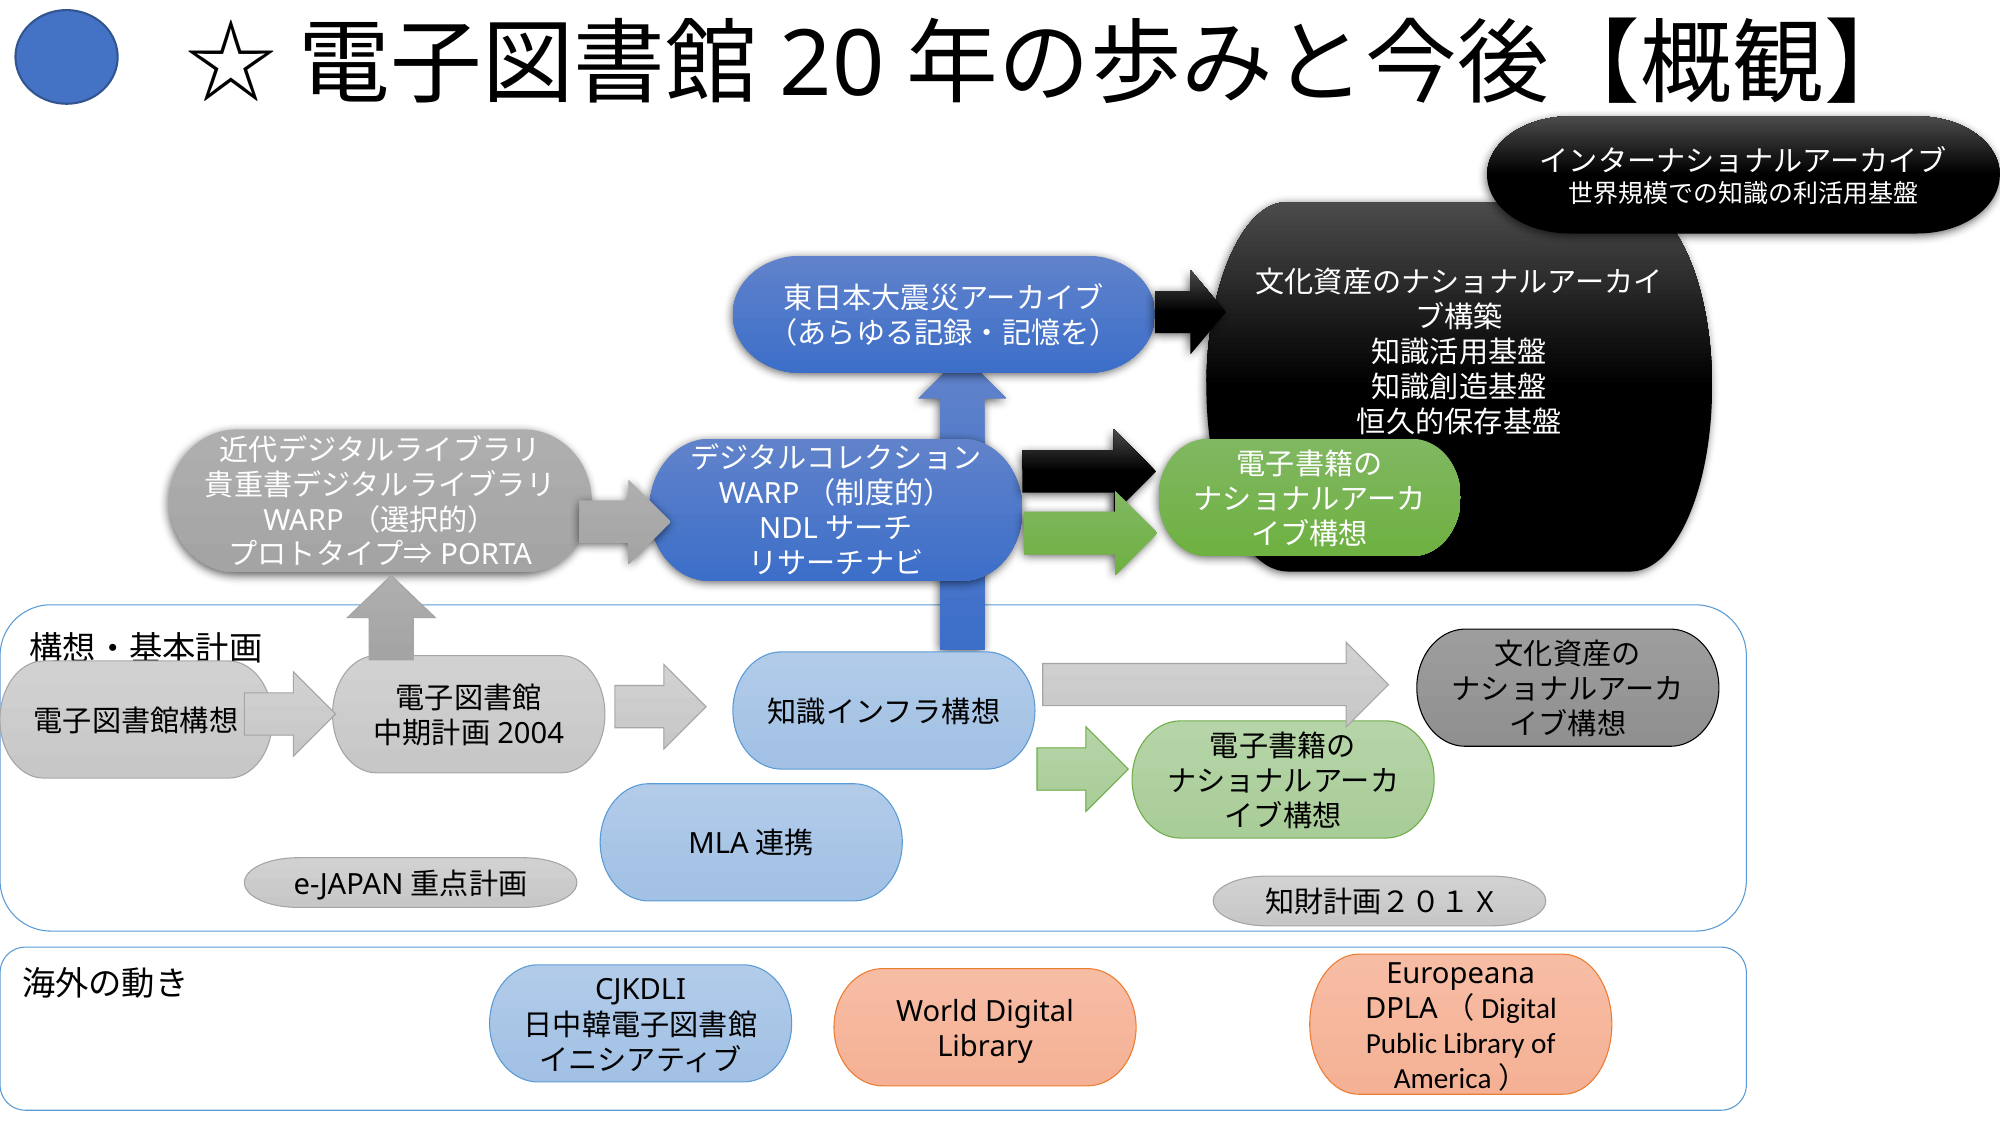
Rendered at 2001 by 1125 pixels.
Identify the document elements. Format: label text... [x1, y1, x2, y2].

text_box 文化資産のナショナルアーカイブ構築 知識活用基盤 知識創造基盤 恒久的保存基盤 [1206, 201, 1713, 572]
text_box 知財計画２０１X [1212, 875, 1547, 927]
text_box World Digital Library [833, 968, 1137, 1087]
text_box デジタルコレクション WARP（制度的） NDLサーチ リサーチナビ [651, 438, 1023, 581]
text_box MLA連携 [599, 783, 903, 902]
text_box [1042, 641, 1390, 729]
text_box [243, 670, 337, 758]
text_box CJKDLI 日中韓電子図書館イニシアティブ [489, 964, 793, 1083]
text_box e-JAPAN重点計画 [243, 857, 578, 908]
text_box 電子書籍の ナショナルアーカイブ構想 [1131, 720, 1435, 839]
text_box 近代デジタルライブラリ 貴重書デジタルライブラリ WARP（選択的） プロトタイプ⇒PORTA [169, 429, 592, 573]
text_box [14, 9, 119, 105]
text_box [1155, 269, 1226, 355]
text_box 知識インフラ構想 [732, 651, 1036, 770]
text_box [614, 663, 707, 751]
text_box 海外の動き [0, 946, 1747, 1111]
text_box [940, 588, 985, 651]
text_box インターナショナルアーカイブ 世界規模での知識の利活用基盤 [1487, 116, 2000, 234]
text_box 構想・基本計画 [0, 604, 1747, 932]
text_box 東日本大震災アーカイブ （あらゆる記録・記憶を） [732, 255, 1149, 373]
text_box Europeana DPLA（Digital Public Library of America） [1309, 953, 1613, 1095]
text_box [1023, 490, 1158, 576]
text_box 電子図書館構想 [0, 660, 272, 779]
text_box [345, 574, 437, 661]
text_box 電子図書館 中期計画2004 [332, 655, 606, 774]
text_box 文化資産の ナショナルアーカイブ構想 [1416, 628, 1720, 747]
title ☆電子図書館20年の歩みと今後【概観】 [117, 4, 1984, 127]
text_box [1036, 725, 1129, 813]
text_box [918, 384, 1007, 438]
text_box [1022, 429, 1157, 498]
text_box 電子書籍の ナショナルアーカイブ構想 [1158, 438, 1461, 557]
text_box [579, 479, 671, 565]
